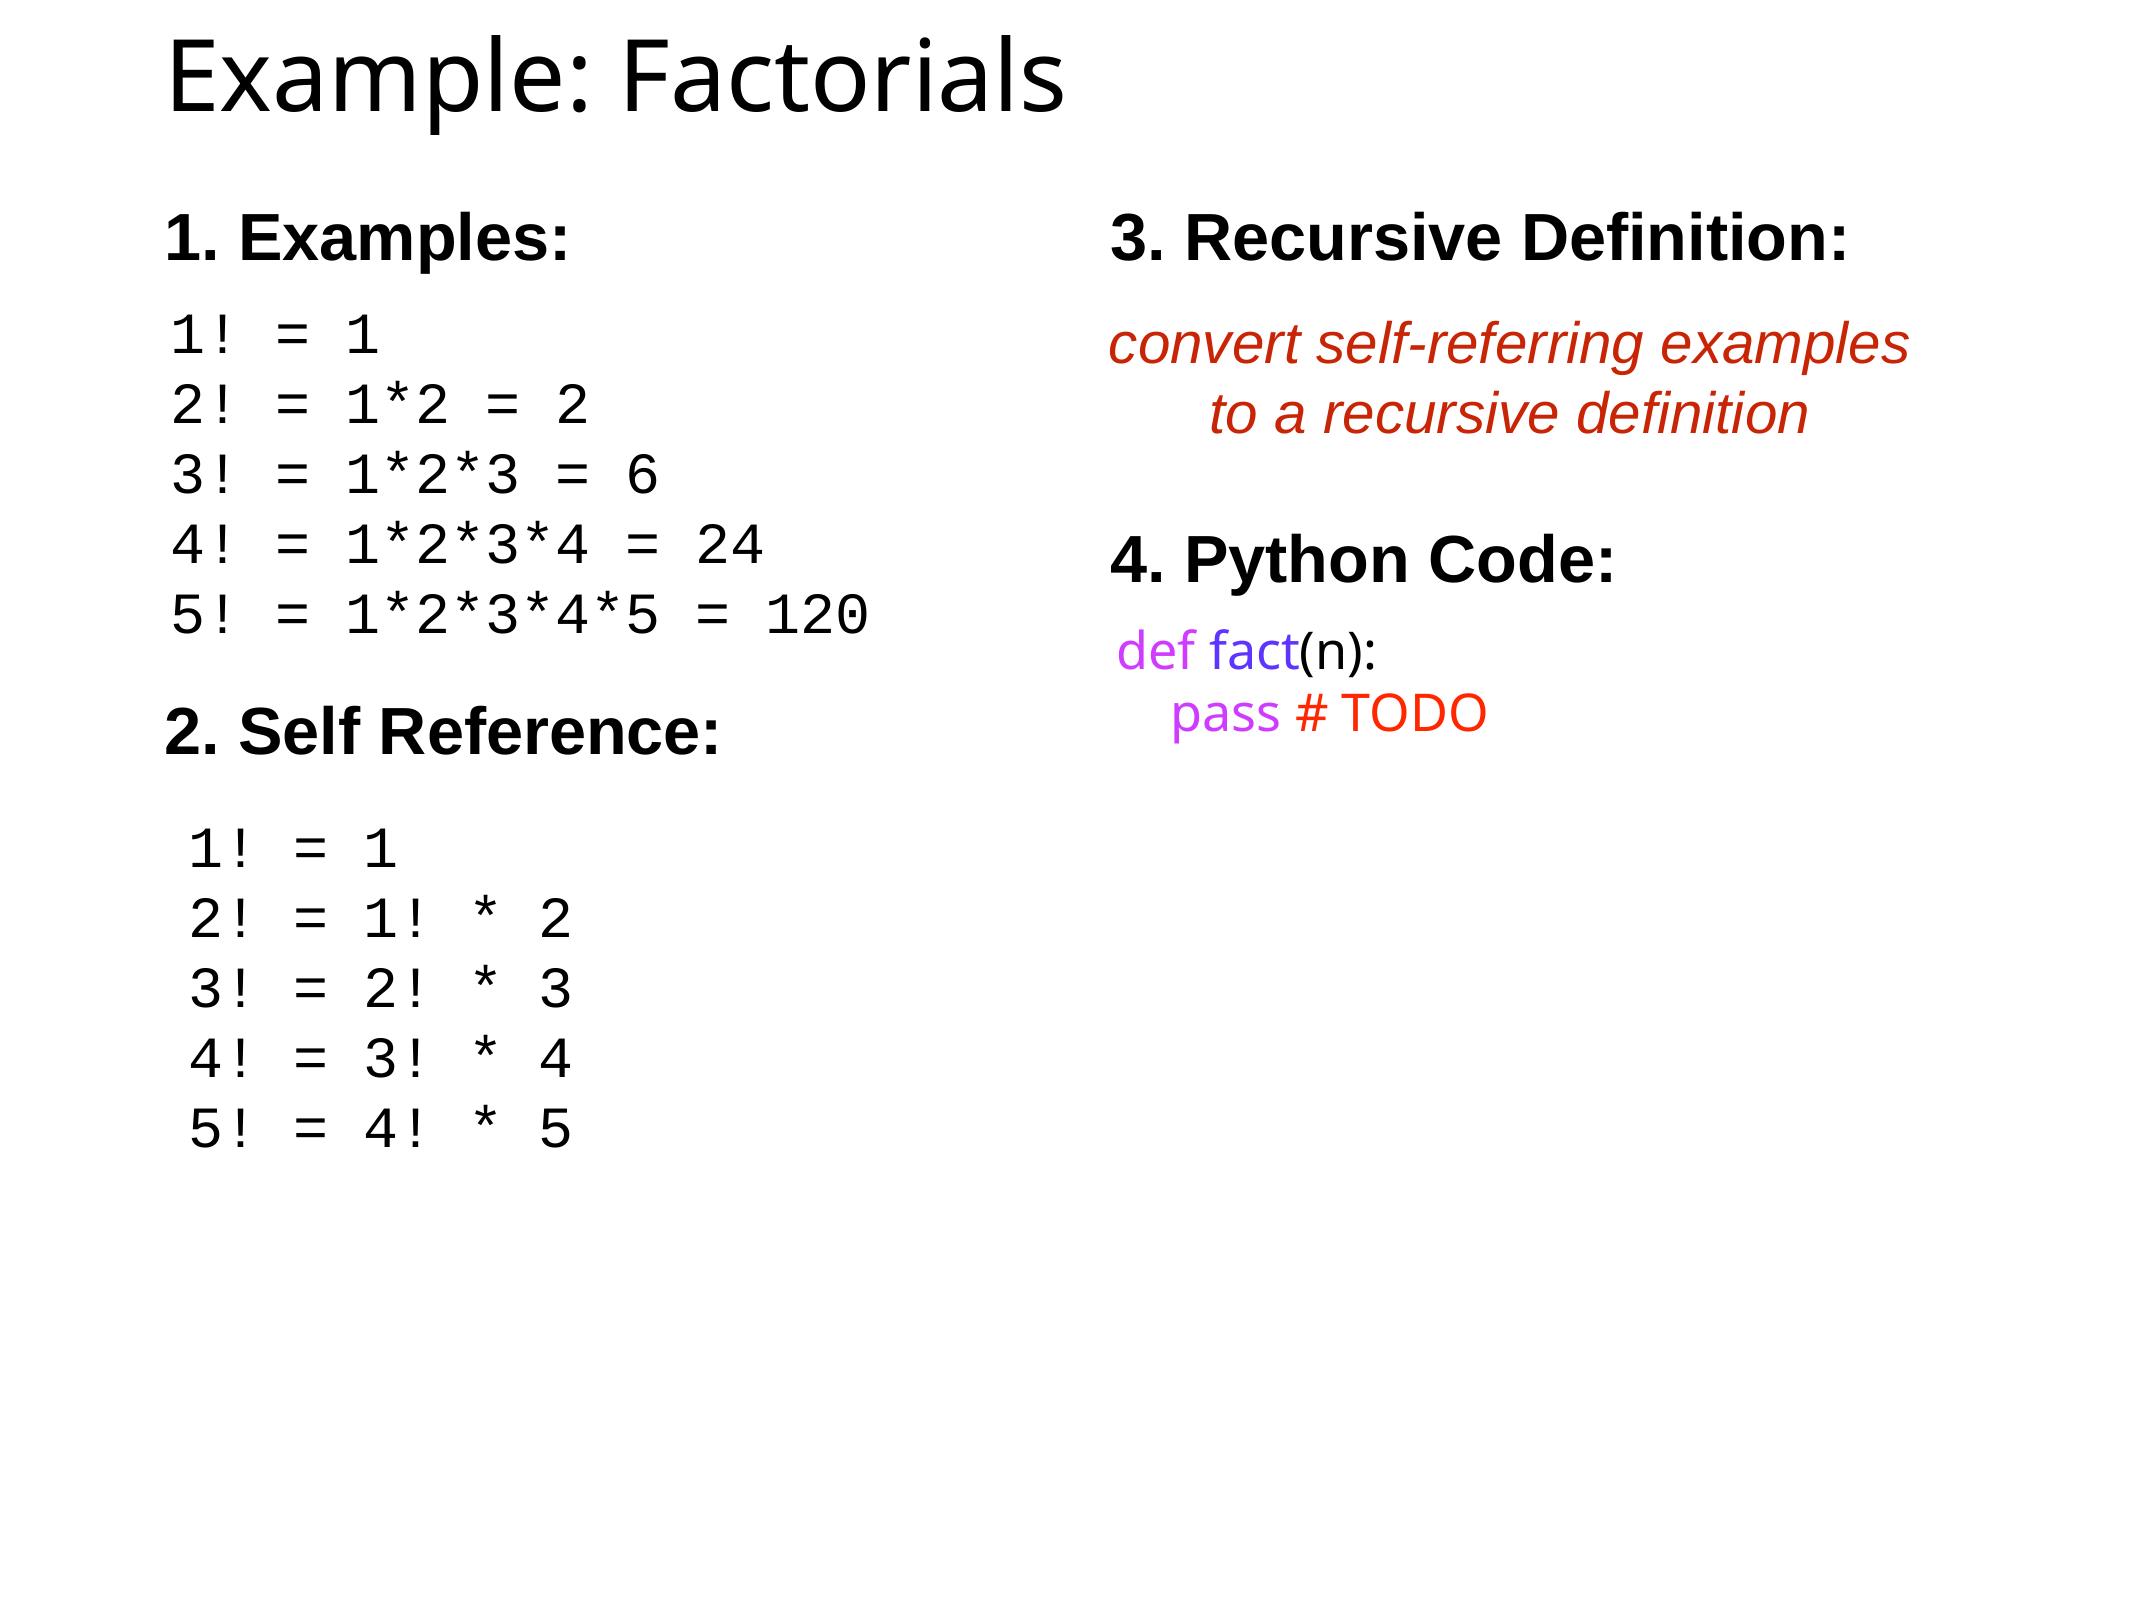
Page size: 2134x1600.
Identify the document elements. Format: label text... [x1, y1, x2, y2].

text_box 2. Self Reference: [156, 679, 965, 802]
text_box def fact(n): pass # TODO [1107, 608, 2101, 751]
text_box 1. Examples: [156, 185, 965, 308]
title Example: Factorials [156, 2, 1978, 142]
text_box 1! = 1 2! = 1*2 = 2 3! = 1*2*3 = 6 4! = 1*2*3*4 = 24 5! = 1*2*3*4*5 = 120 [162, 286, 880, 653]
text_box 1! = 1 2! = 1! * 2 3! = 2! * 3 4! = 3! * 4 5! = 4! * 5 [179, 801, 582, 1168]
text_box 4. Python Code: [1102, 507, 2066, 630]
text_box convert self-referring examples to a recursive definition [1100, 296, 1920, 454]
text_box 3. Recursive Definition: [1102, 185, 2066, 308]
